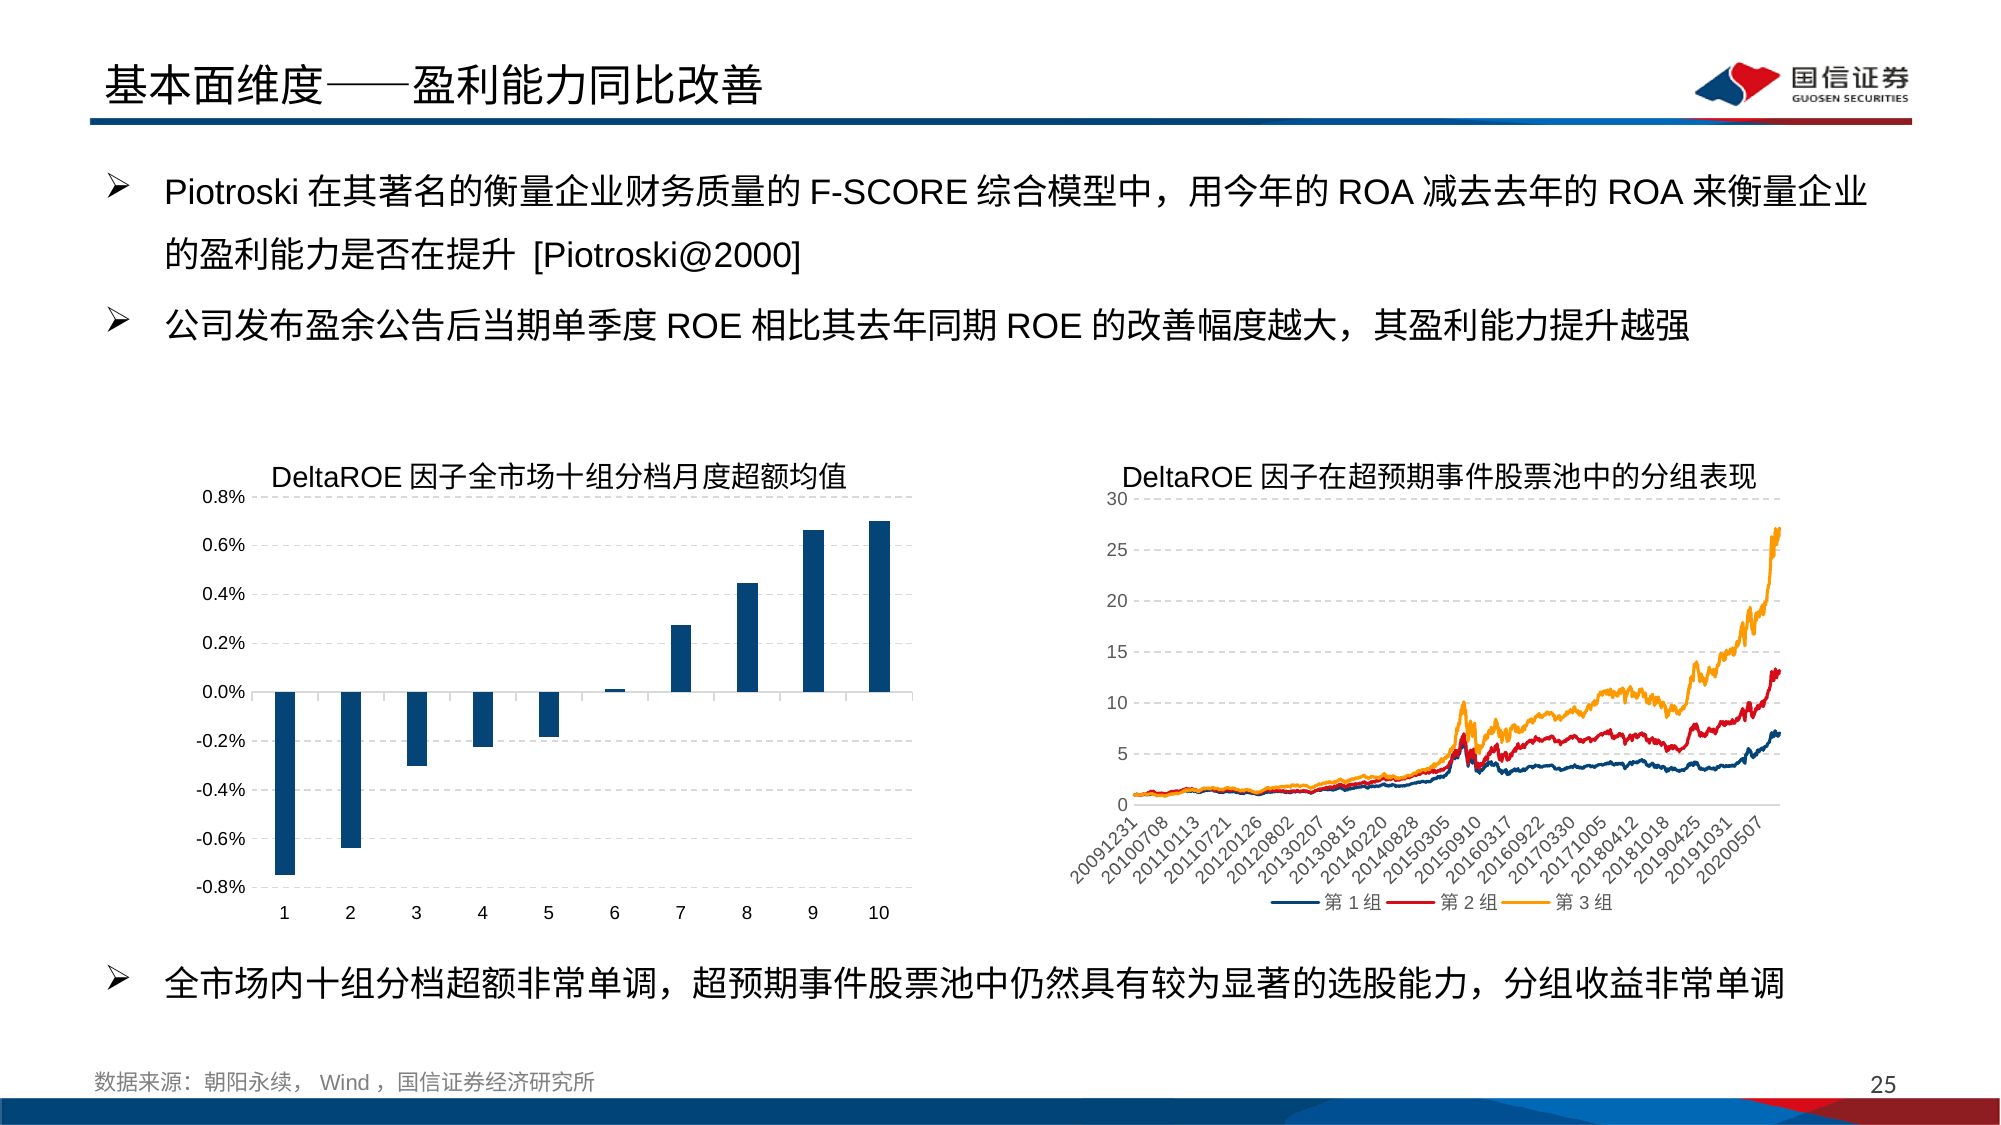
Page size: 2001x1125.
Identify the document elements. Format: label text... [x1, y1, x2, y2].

text_box DeltaROE因子在超预期事件股票池中的分组表现 [1093, 450, 1786, 474]
picture [1705, 56, 1913, 112]
chart [184, 473, 935, 925]
text_box DeltaROE因子全市场十组分档月度超额均值 [213, 450, 906, 472]
picture [0, 1096, 2000, 1125]
picture [89, 118, 1913, 125]
chart [1064, 475, 1816, 927]
title 基本面维度——盈利能力同比改善 [89, 49, 1705, 117]
slide_number 25 [1808, 1052, 1913, 1113]
